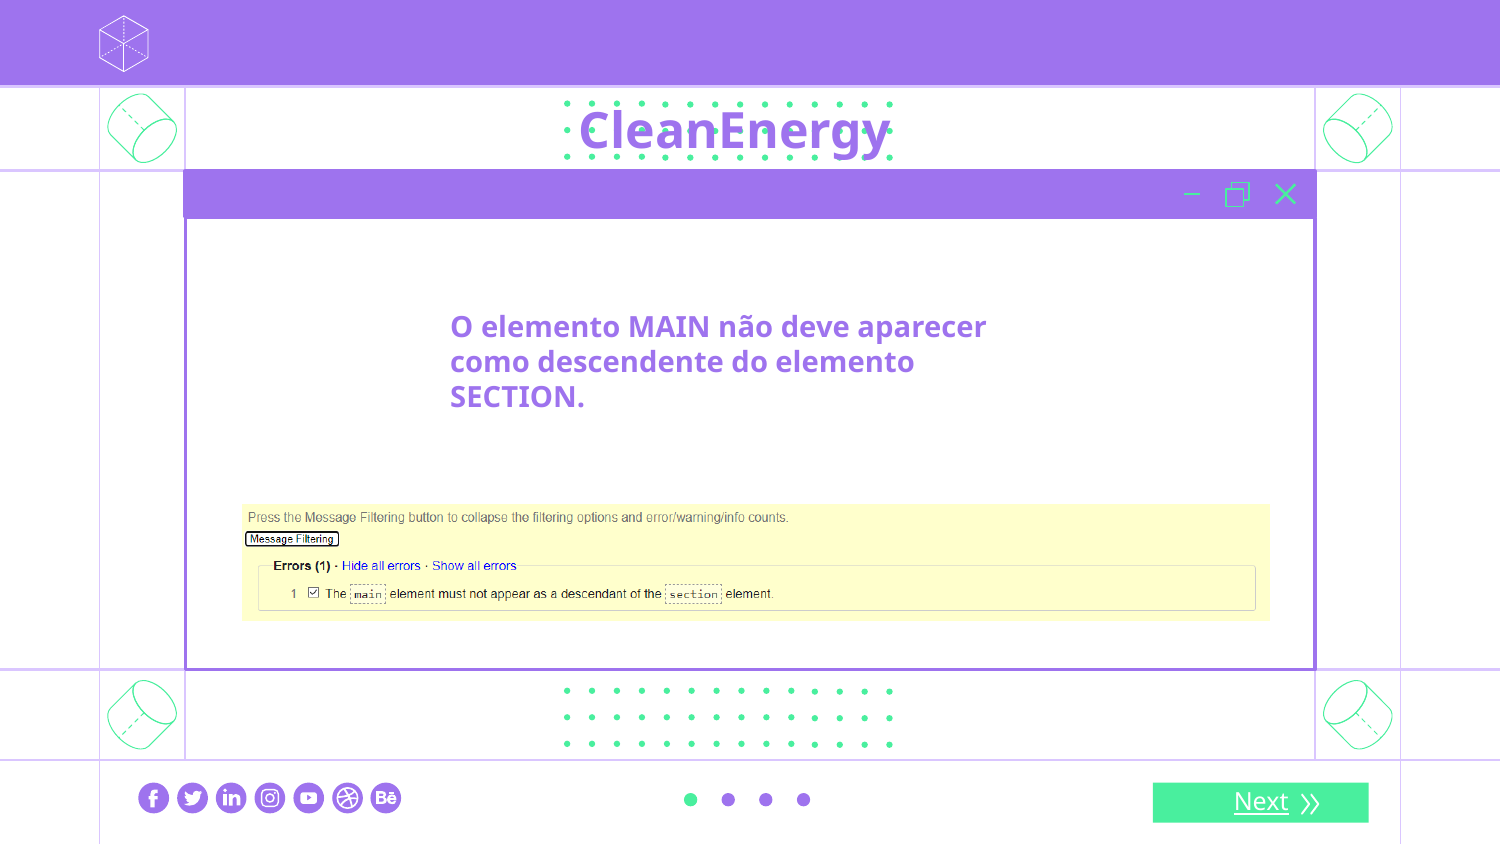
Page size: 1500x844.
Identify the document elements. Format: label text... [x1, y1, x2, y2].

text_box [1152, 782, 1369, 823]
text_box Next [1202, 787, 1320, 819]
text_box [683, 792, 811, 807]
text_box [1300, 793, 1320, 815]
picture [239, 503, 1270, 621]
text_box O elemento MAIN não deve aparecer como descendente do elemento SECTION. [435, 301, 1036, 422]
text_box CleanEnergy [357, 90, 1113, 166]
